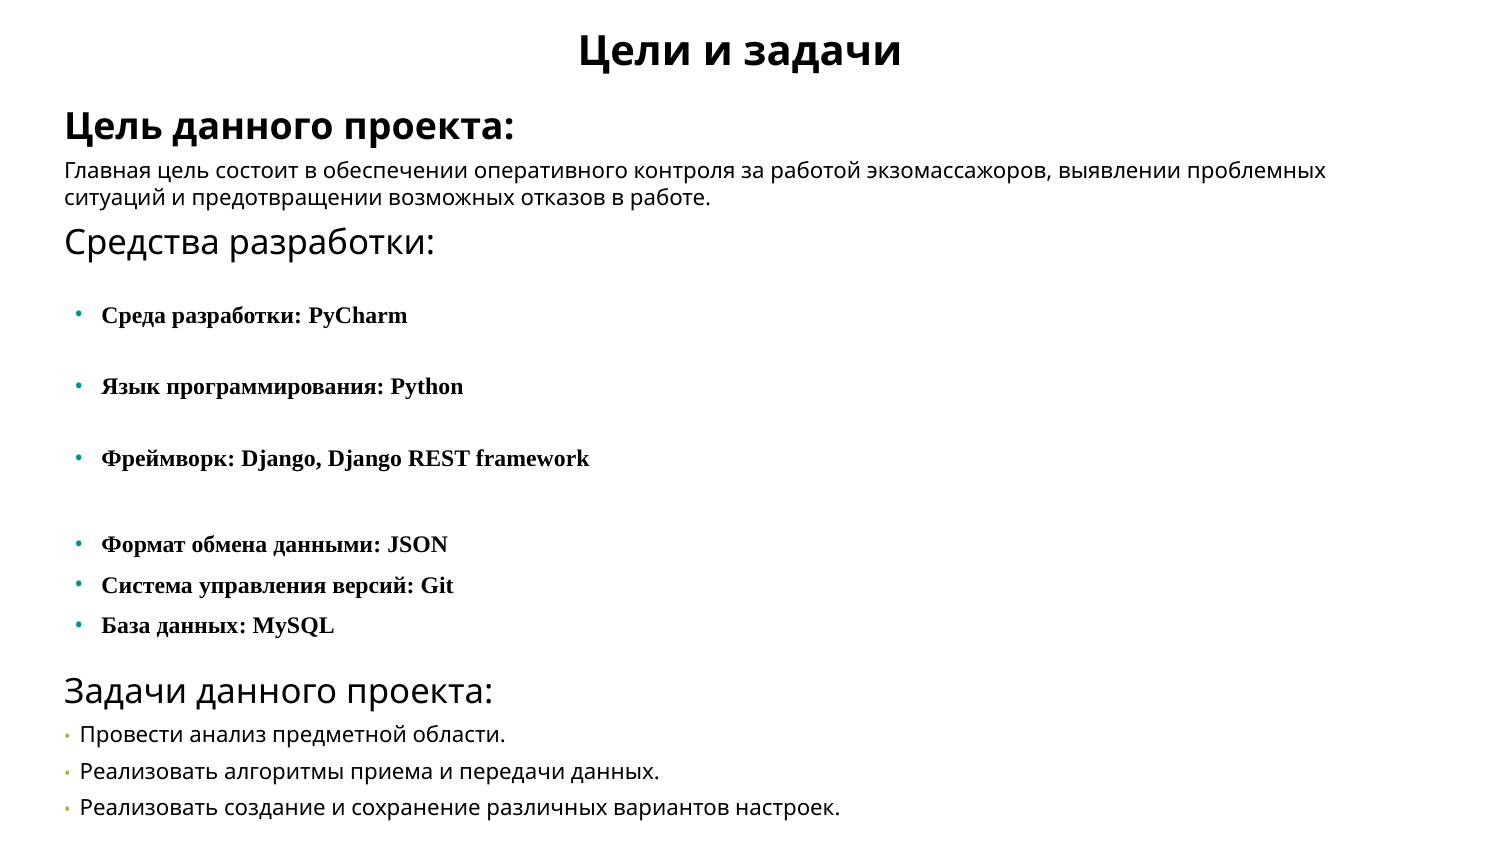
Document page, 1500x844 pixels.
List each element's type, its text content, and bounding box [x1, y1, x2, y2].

list Цель данного проекта: Главная цель состоит в обеспечении оперативного контроля за работой экзомассажоров, выявлении проблемных ситуаций и предотвращении возможных отказов в работе. Средства разработки: Среда разработки: PyCharm Язык программирования: Python Фреймворк: Django, Django REST framework Формат обмена данными: JSON Система управления версий: Git База данных: MySQL Задачи данного проекта: • Провести анализ предметной области. • Реализовать алгоритмы приема и передачи данных. • Реализовать создание и сохранение различных вариантов настроек. [49, 94, 1451, 831]
text_box Цели и задачи [577, 24, 923, 75]
